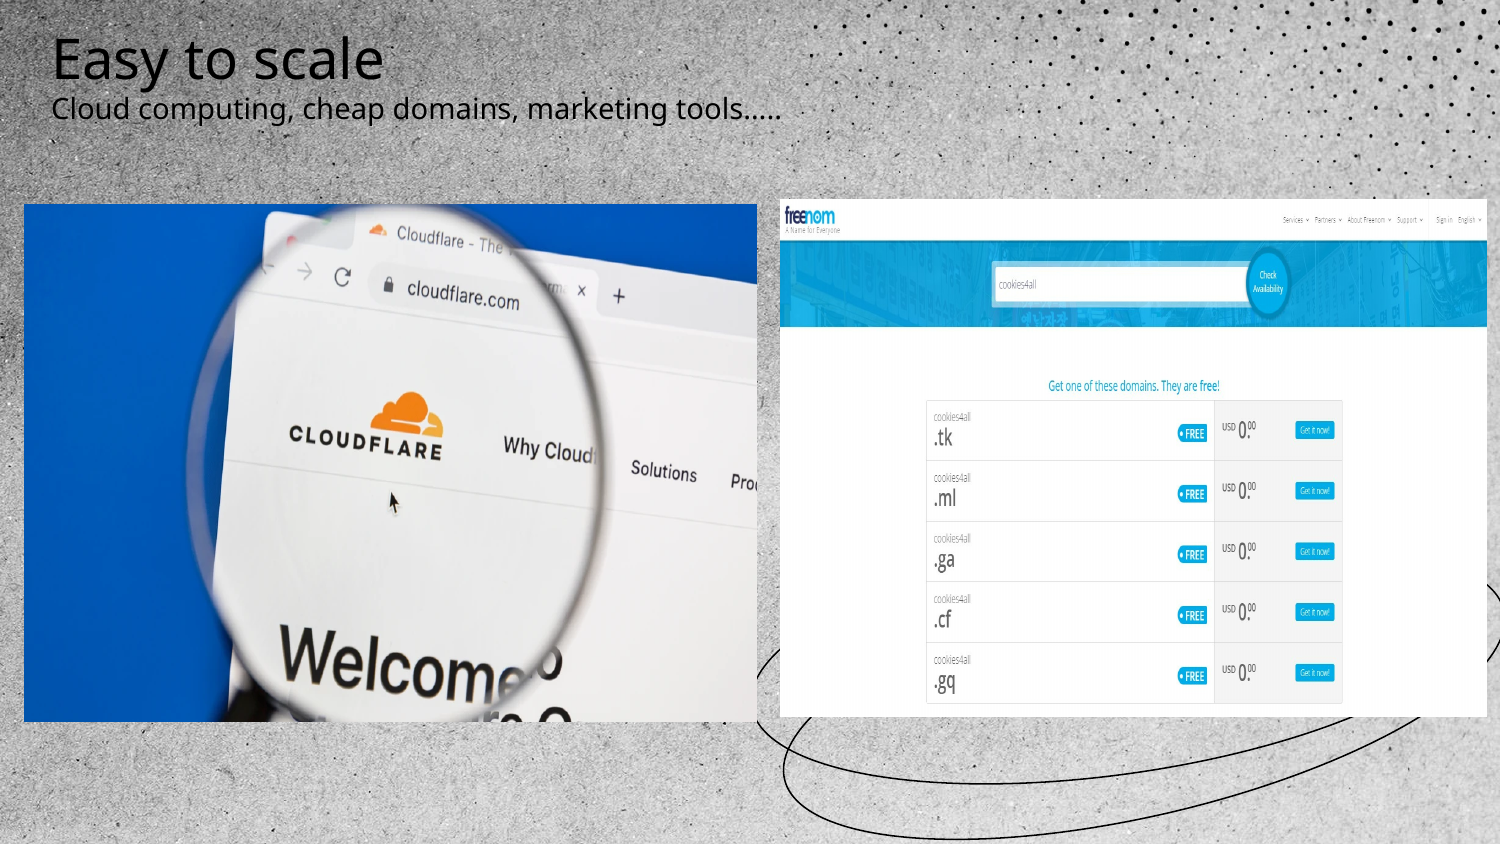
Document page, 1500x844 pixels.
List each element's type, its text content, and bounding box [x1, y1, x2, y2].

text_box [1491, 588, 1500, 657]
picture [0, 0, 1500, 844]
text_box [783, 724, 1408, 840]
text_box [760, 655, 1334, 784]
title Easy to scale Cloud computing, cheap domains, marketing tools….. [51, 22, 1318, 117]
